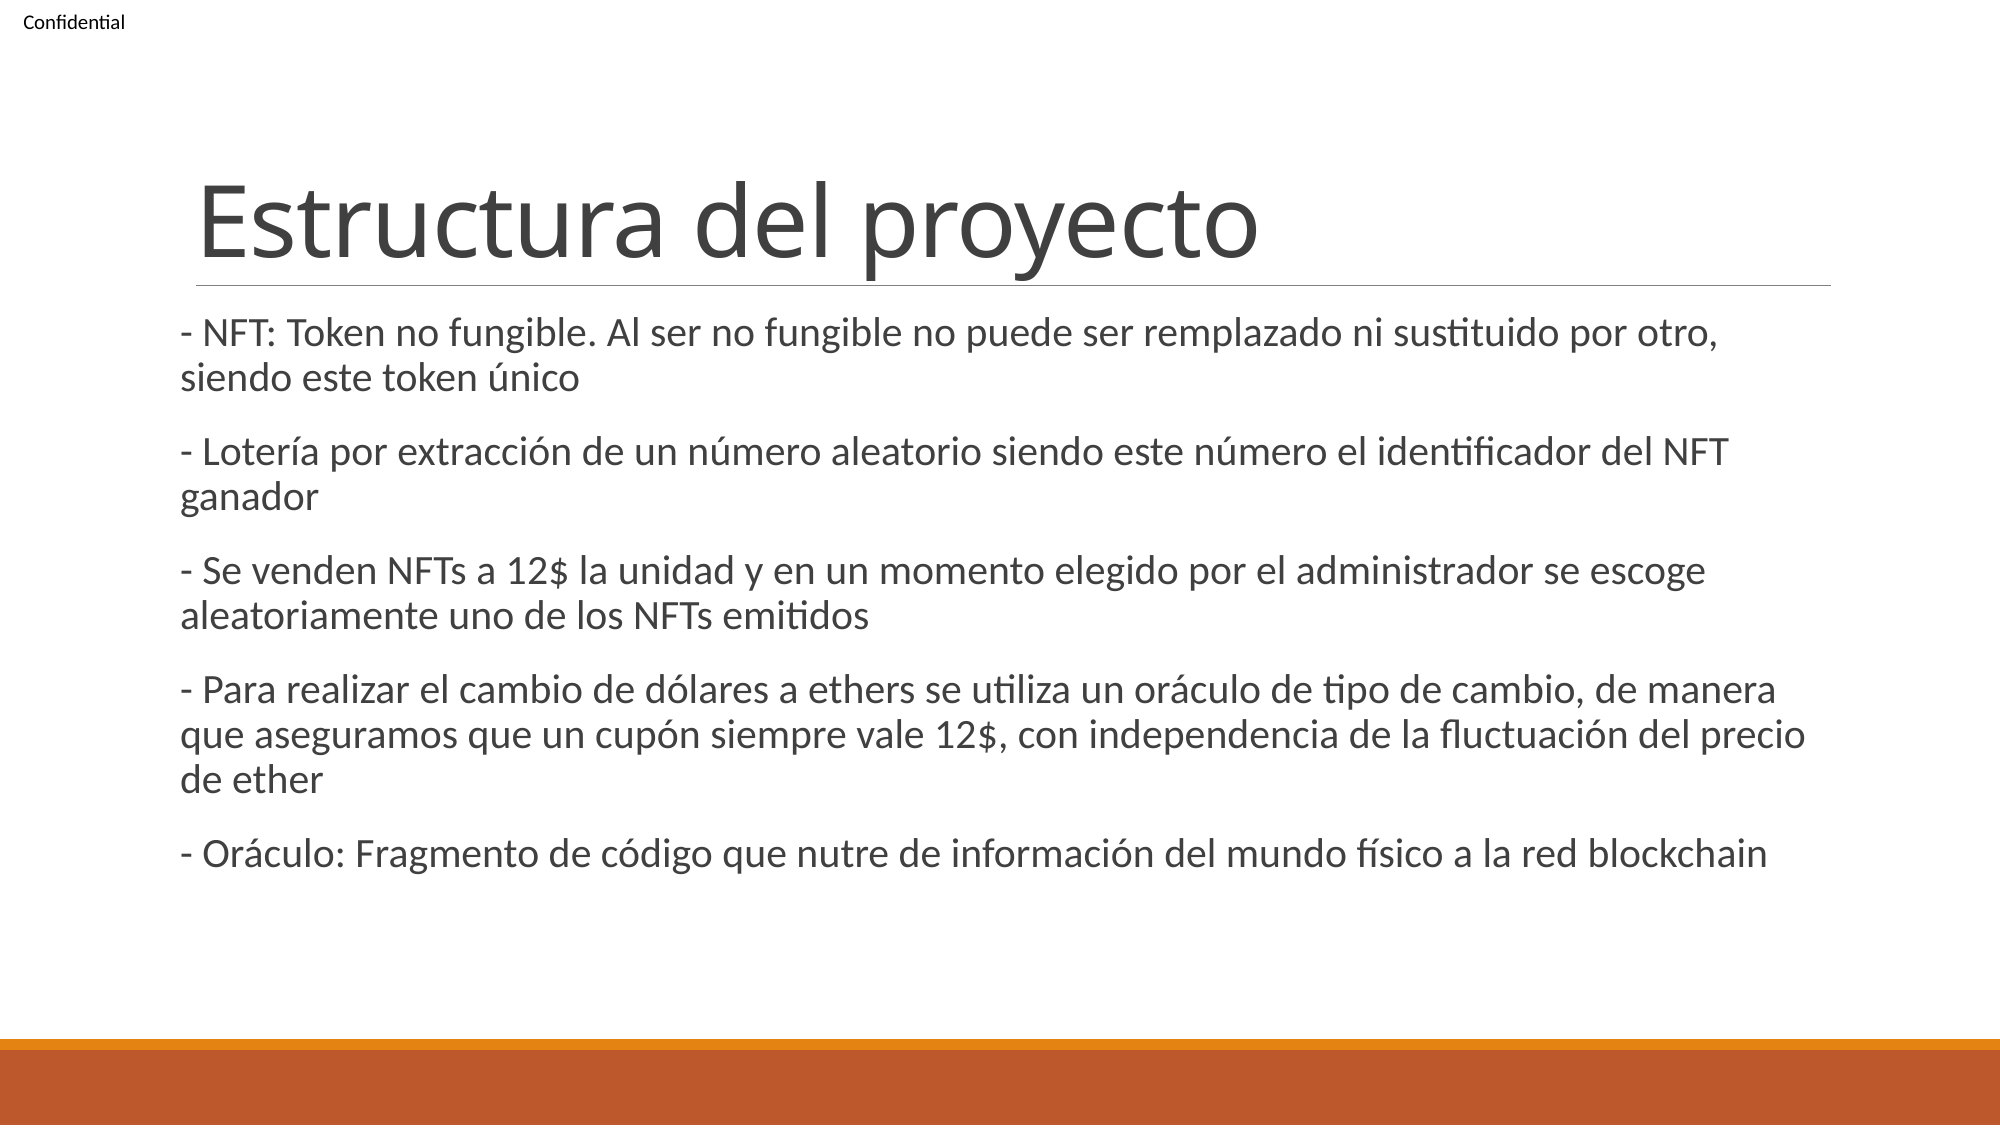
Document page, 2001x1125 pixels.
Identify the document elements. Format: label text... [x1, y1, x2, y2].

list - NFT: Token no fungible. Al ser no fungible no puede ser remplazado ni sustituido por otro, siendo este token único - Lotería por extracción de un número aleatorio siendo este número el identificador del NFT ganador - Se venden NFTs a 12$ la unidad y en un momento elegido por el administrador se escoge aleatoriamente uno de los NFTs emitidos - Para realizar el cambio de dólares a ethers se utiliza un oráculo de tipo de cambio, de manera que aseguramos que un cupón siempre vale 12$, con independencia de la fluctuación del precio de ether - Oráculo: Fragmento de código que nutre de información del mundo físico a la red blockchain [180, 302, 1830, 963]
title Estructura del proyecto [180, 47, 1830, 285]
